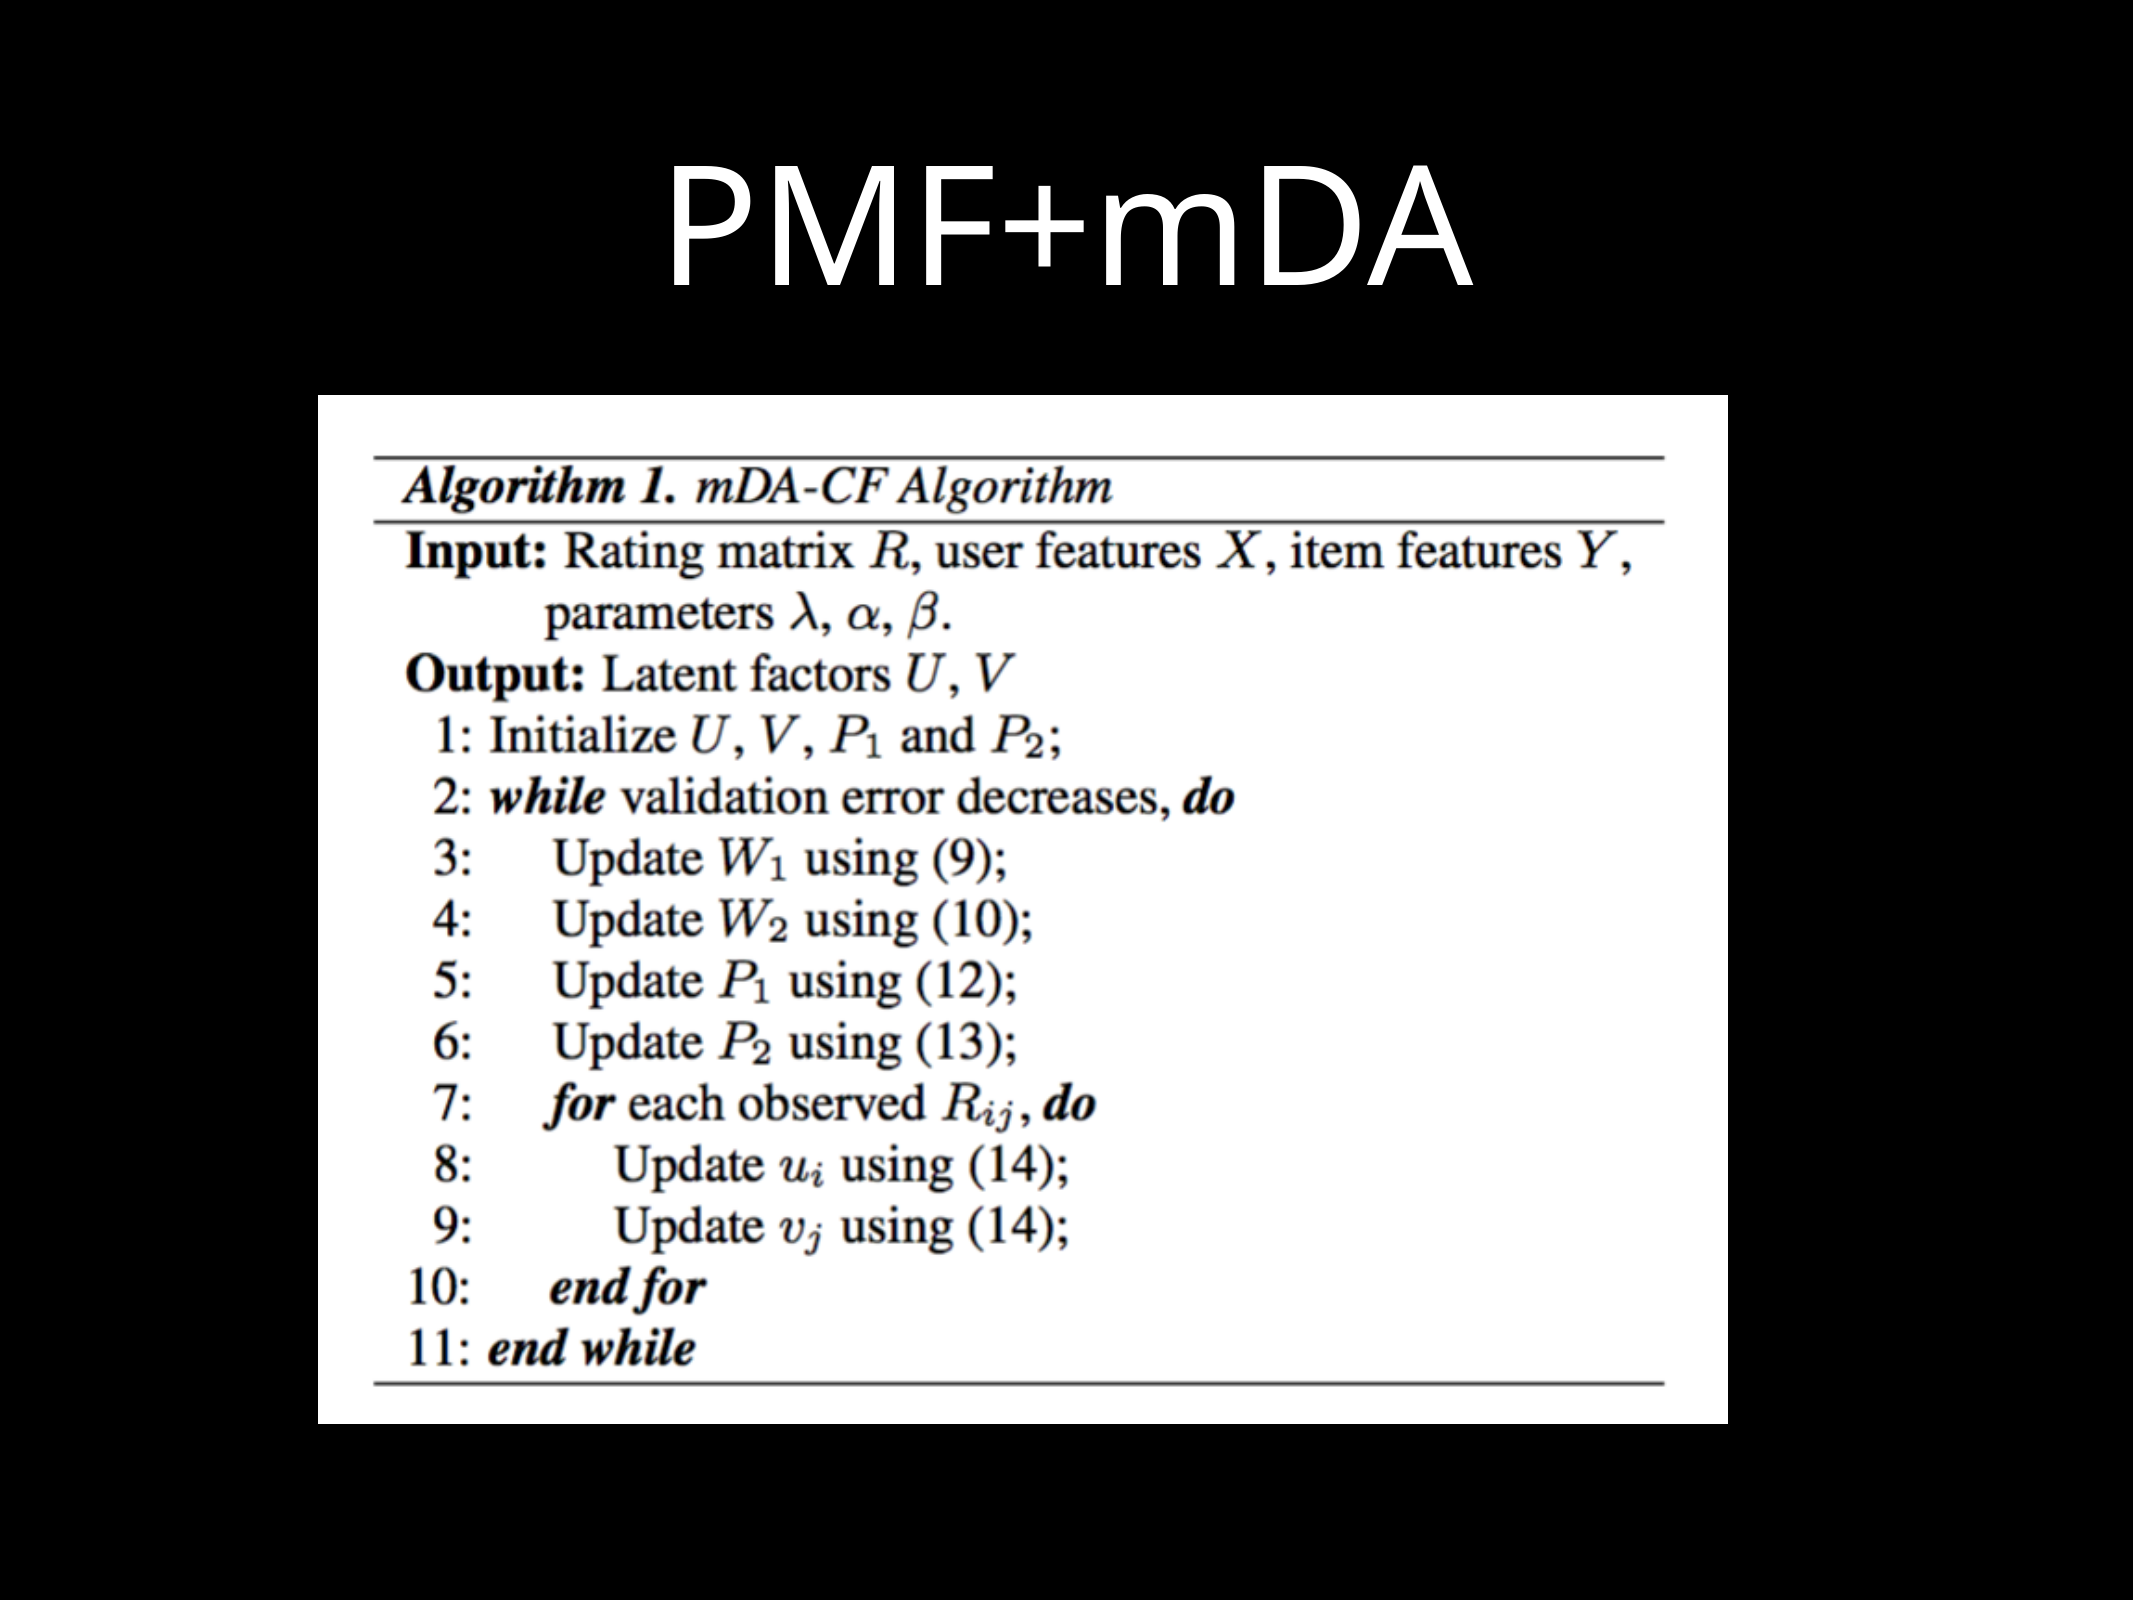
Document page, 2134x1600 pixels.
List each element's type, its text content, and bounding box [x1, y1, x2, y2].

picture [318, 395, 1729, 1424]
title PMF+mDA [155, 41, 1978, 397]
